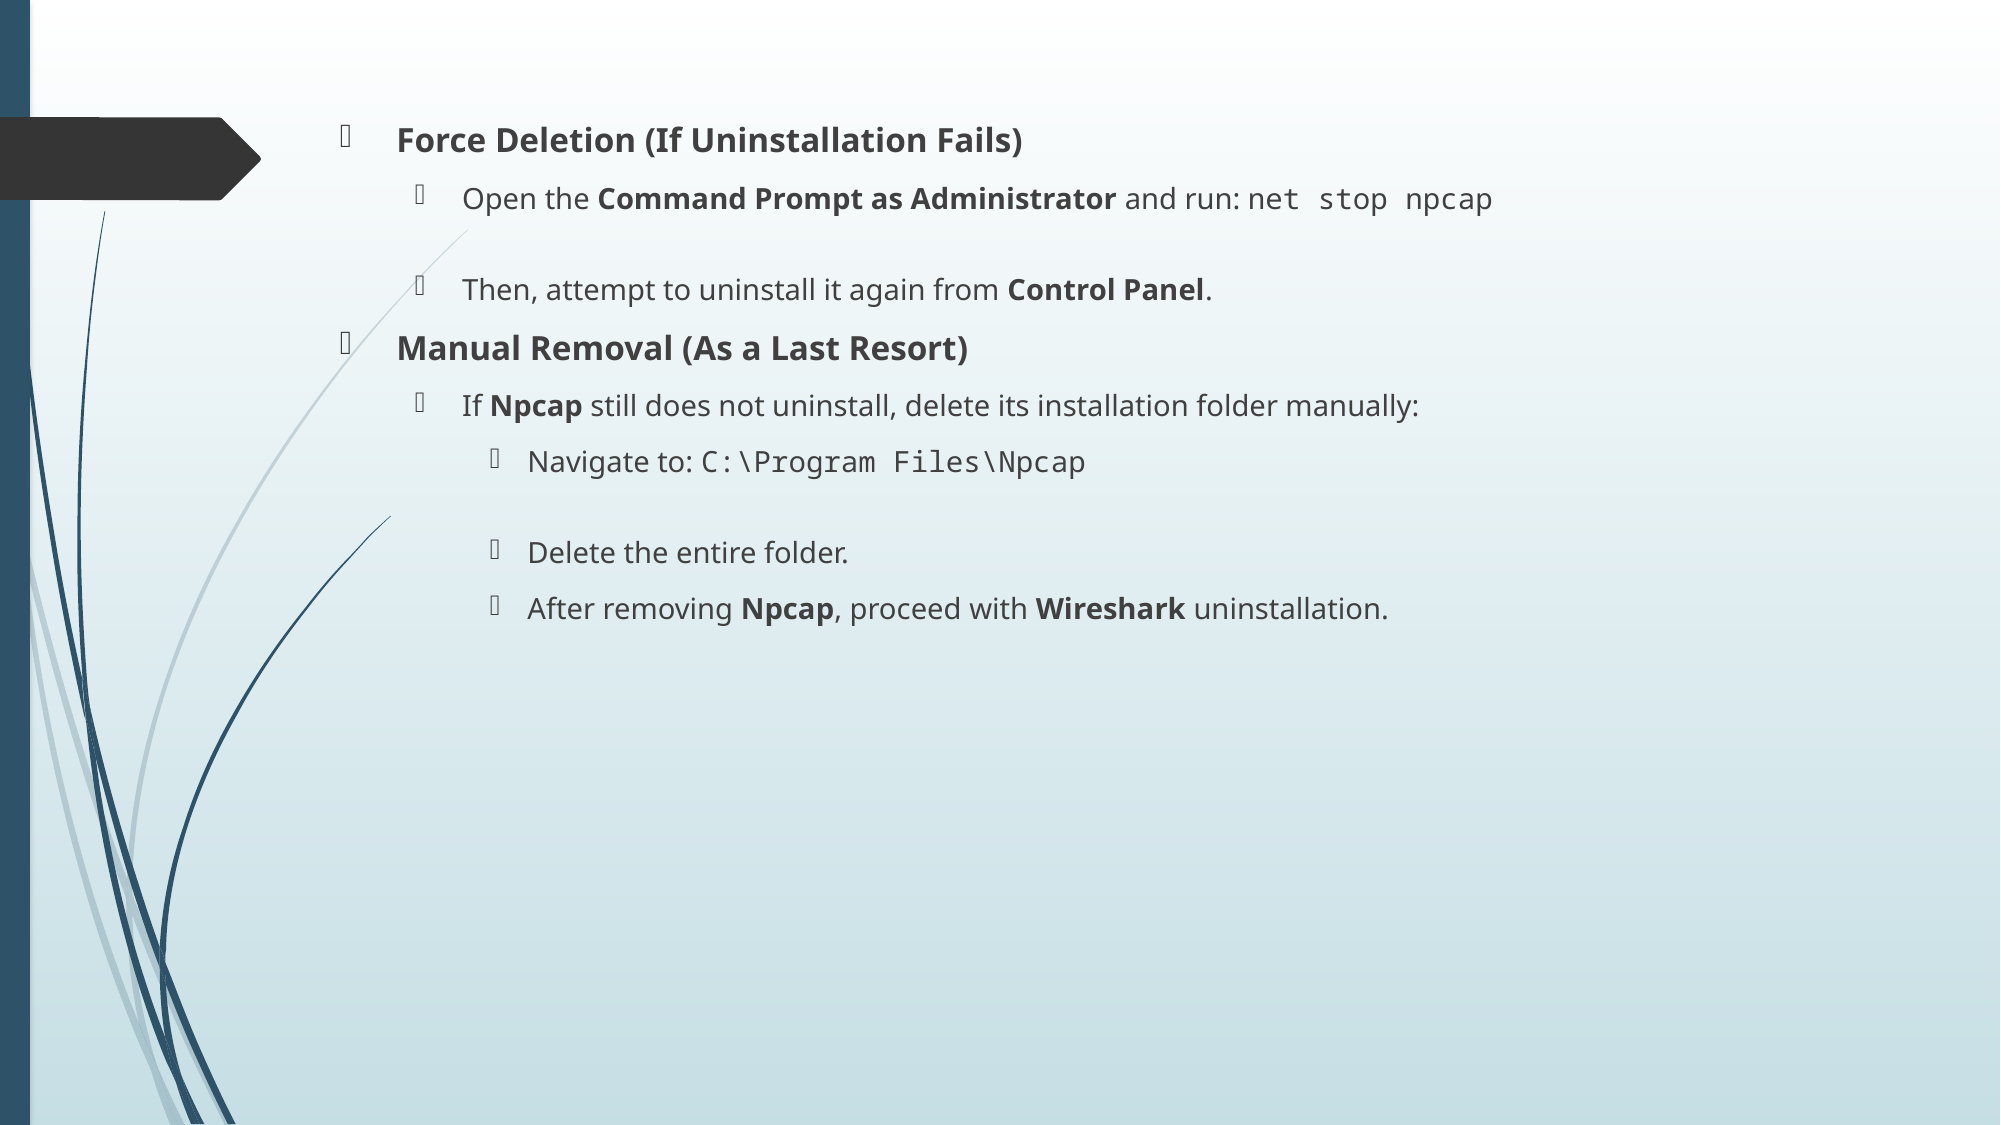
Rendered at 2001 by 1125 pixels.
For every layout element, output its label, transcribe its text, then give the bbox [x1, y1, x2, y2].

list Force Deletion (If Uninstallation Fails) Open the Command Prompt as Administrator and run: net stop npcap Then, attempt to uninstall it again from Control Panel. Manual Removal (As a Last Resort) If Npcap still does not uninstall, delete its installation folder manually: Navigate to: C:\Program Files\Npcap Delete the entire folder. After removing Npcap, proceed with Wireshark uninstallation. [325, 111, 1888, 970]
